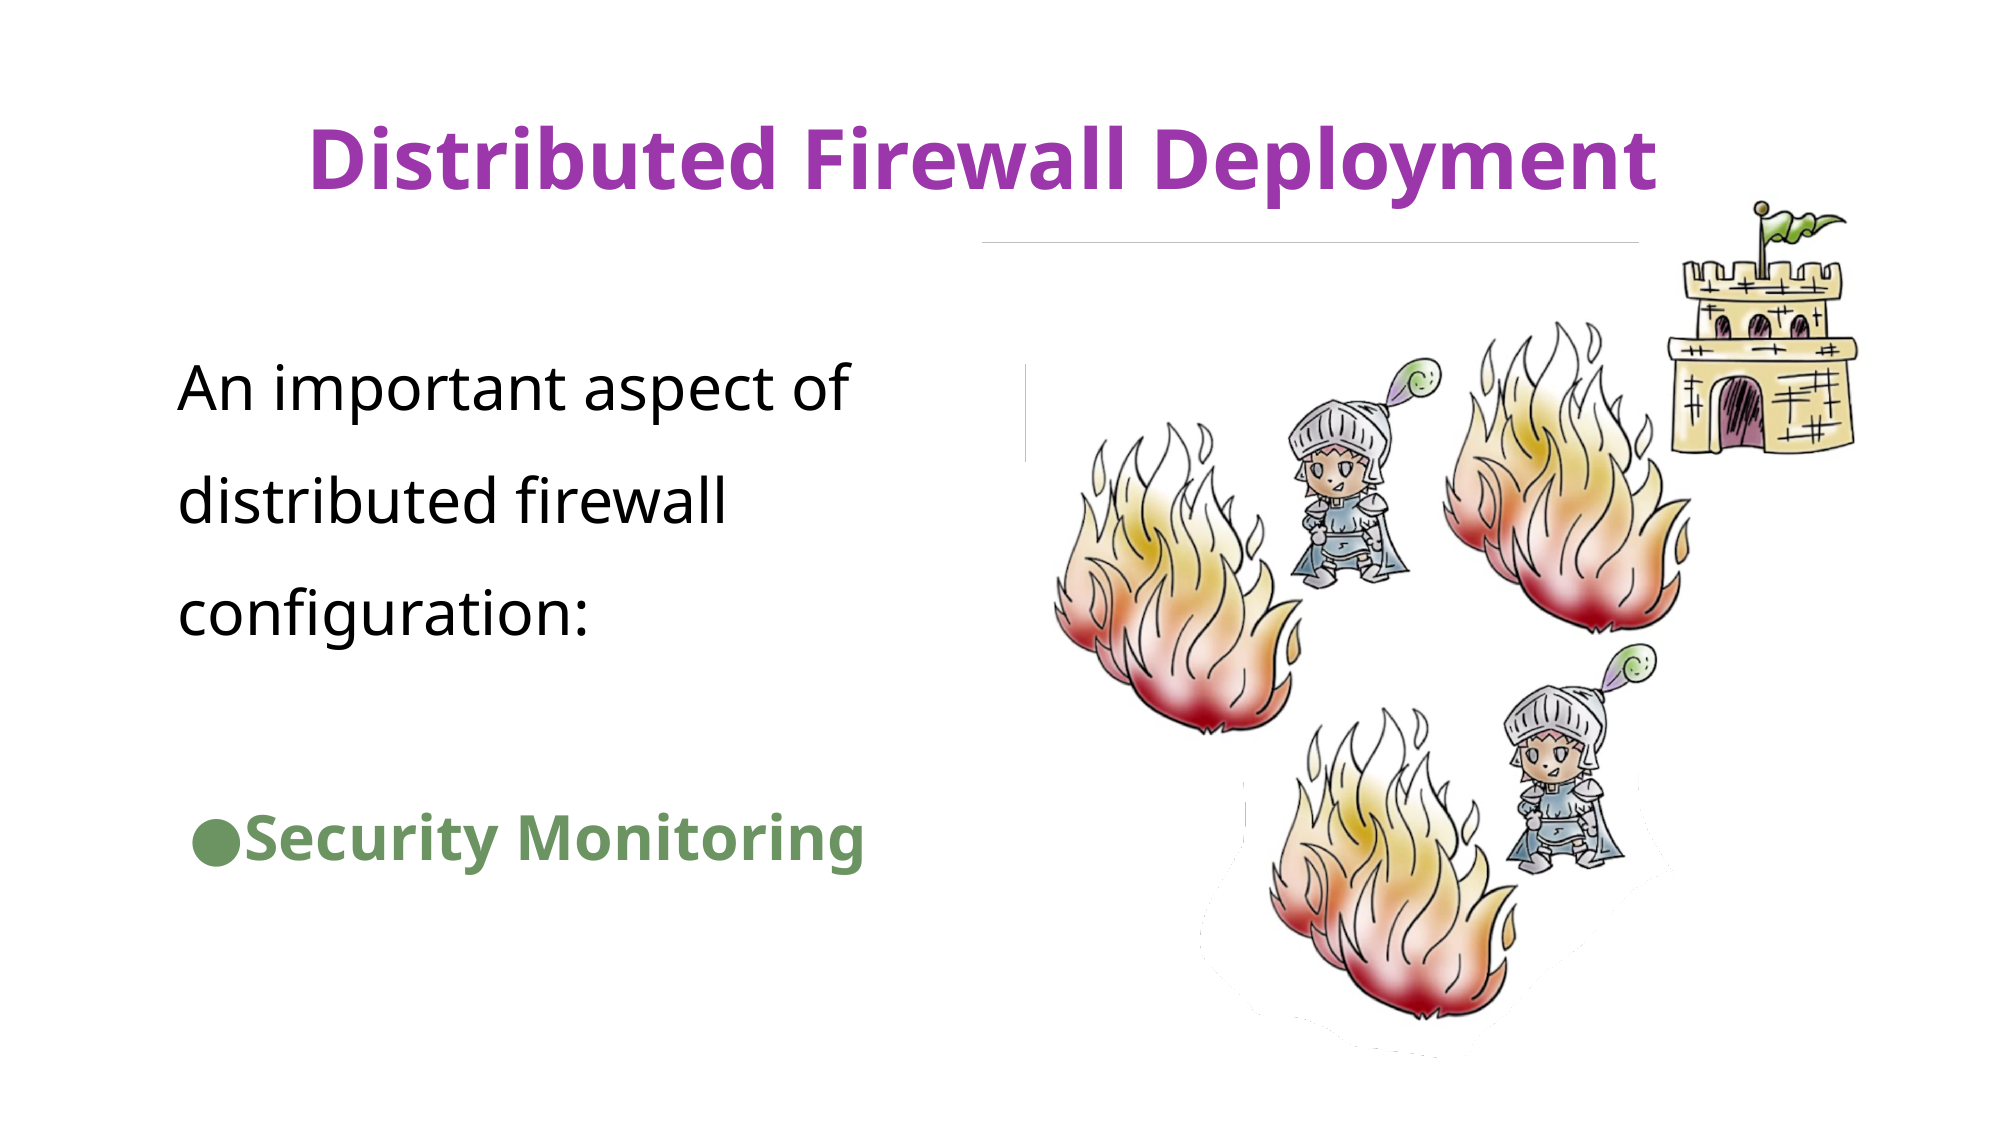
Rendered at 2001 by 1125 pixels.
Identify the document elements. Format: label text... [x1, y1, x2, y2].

picture [982, 192, 1884, 1058]
title Distributed Firewall Deployment [133, 37, 1834, 225]
list An important aspect of distributed firewall configuration: Security Monitoring [133, 291, 1173, 1097]
